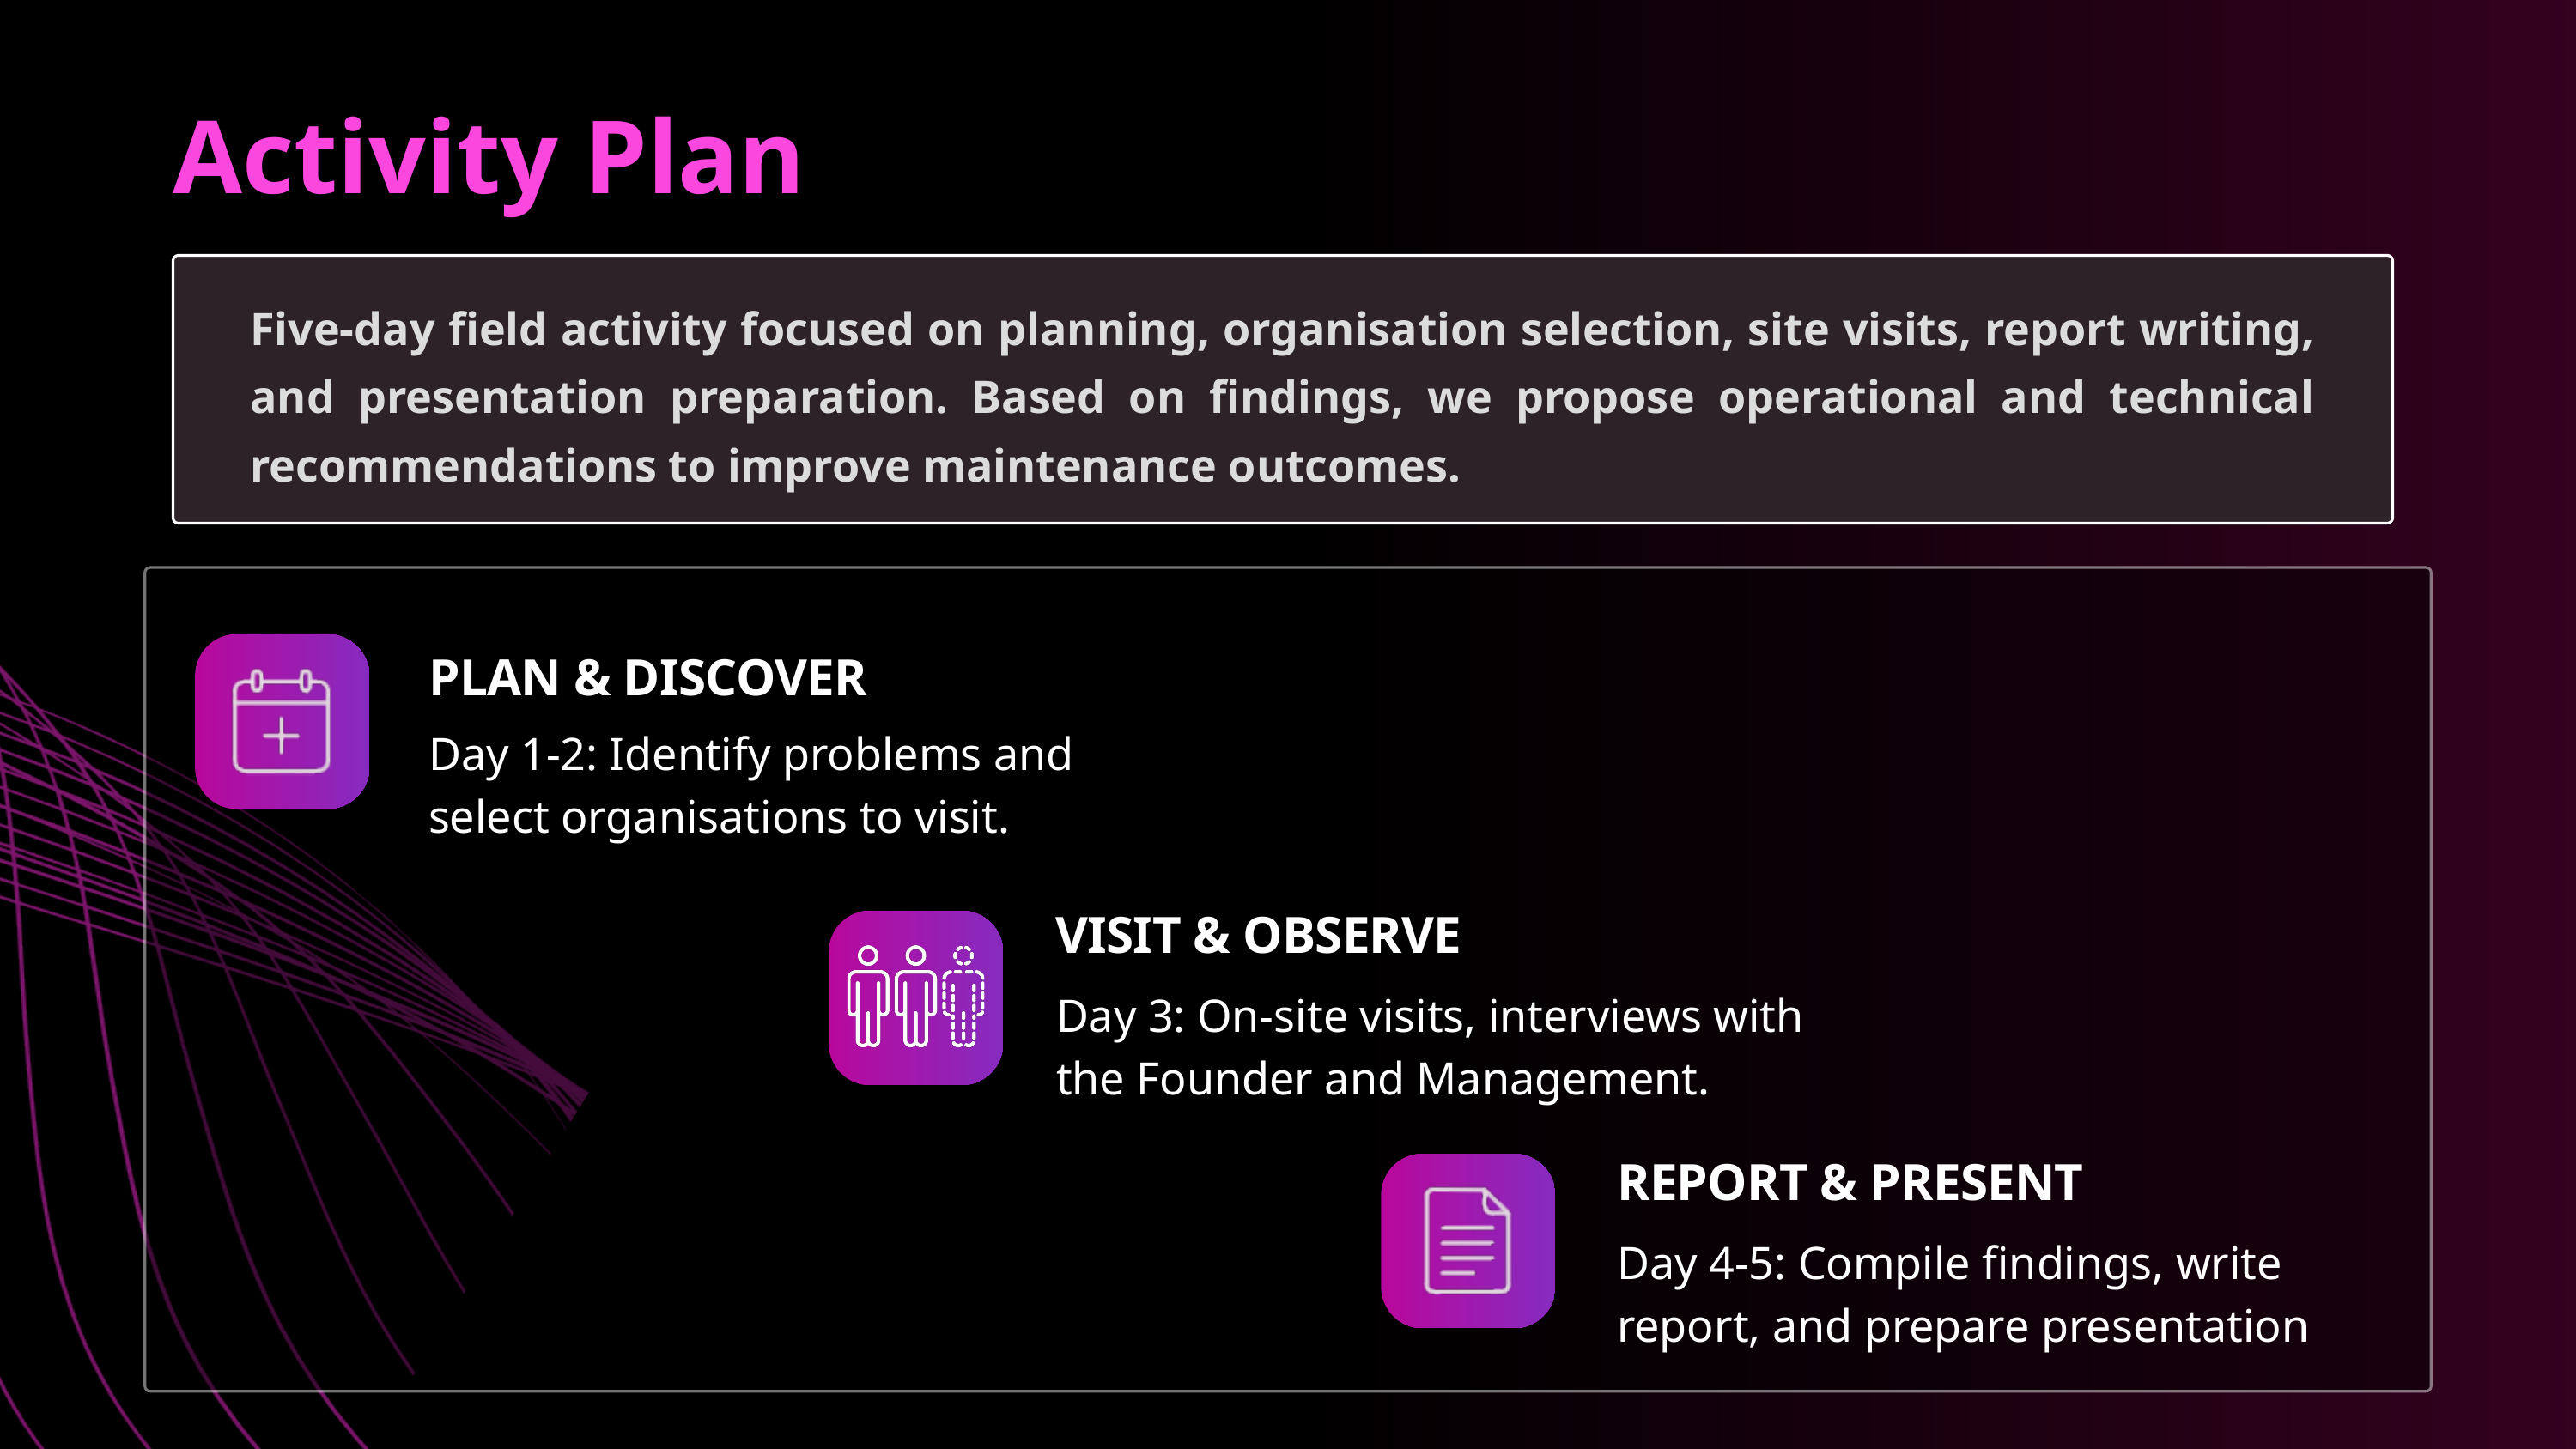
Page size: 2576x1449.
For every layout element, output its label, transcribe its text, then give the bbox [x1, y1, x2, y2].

text_box [0, 0, 936, 1449]
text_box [828, 910, 1004, 1086]
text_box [1381, 1153, 1556, 1329]
text_box Activity Plan [173, 106, 1053, 214]
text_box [194, 634, 370, 809]
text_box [173, 255, 2393, 524]
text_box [144, 567, 2432, 1391]
